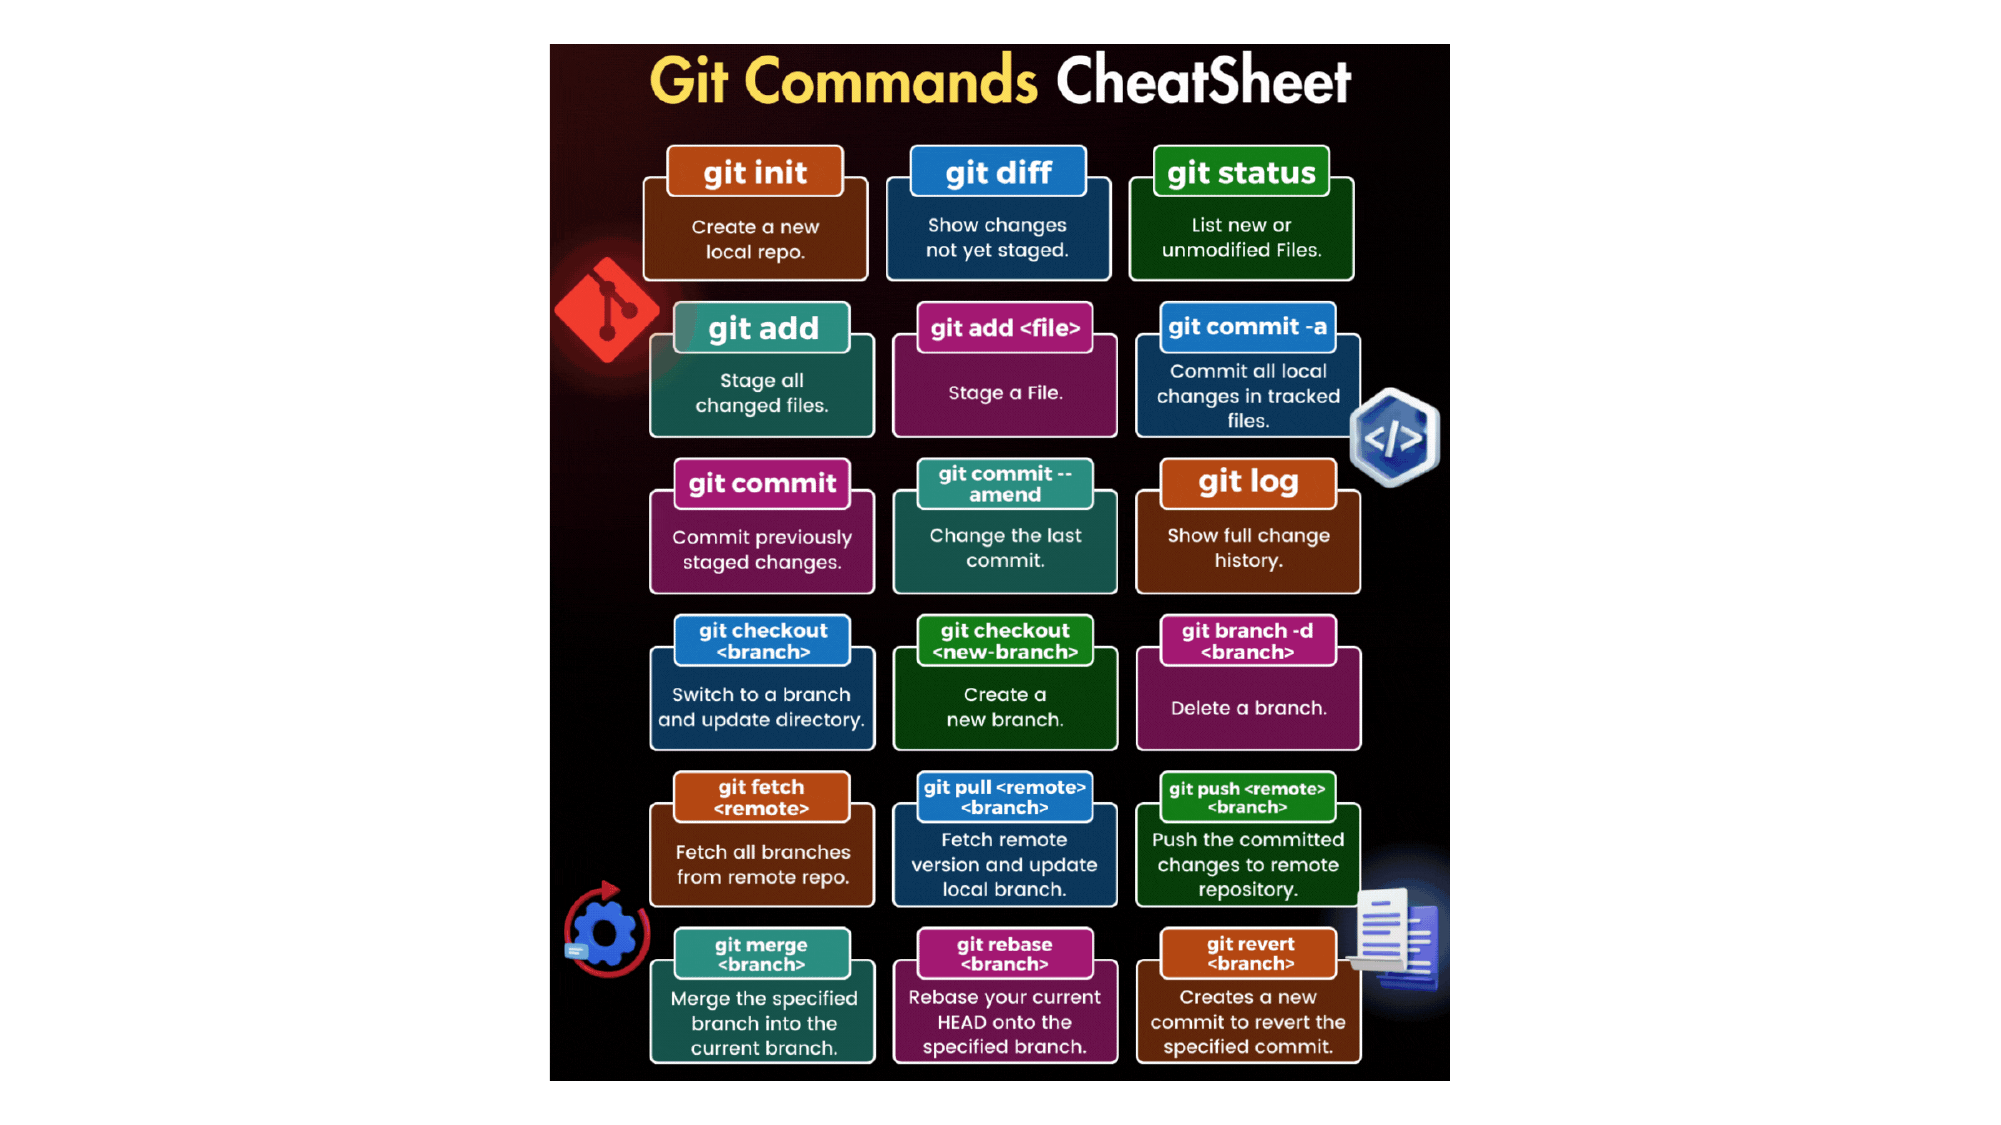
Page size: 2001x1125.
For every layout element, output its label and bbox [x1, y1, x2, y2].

picture [549, 44, 1451, 1081]
